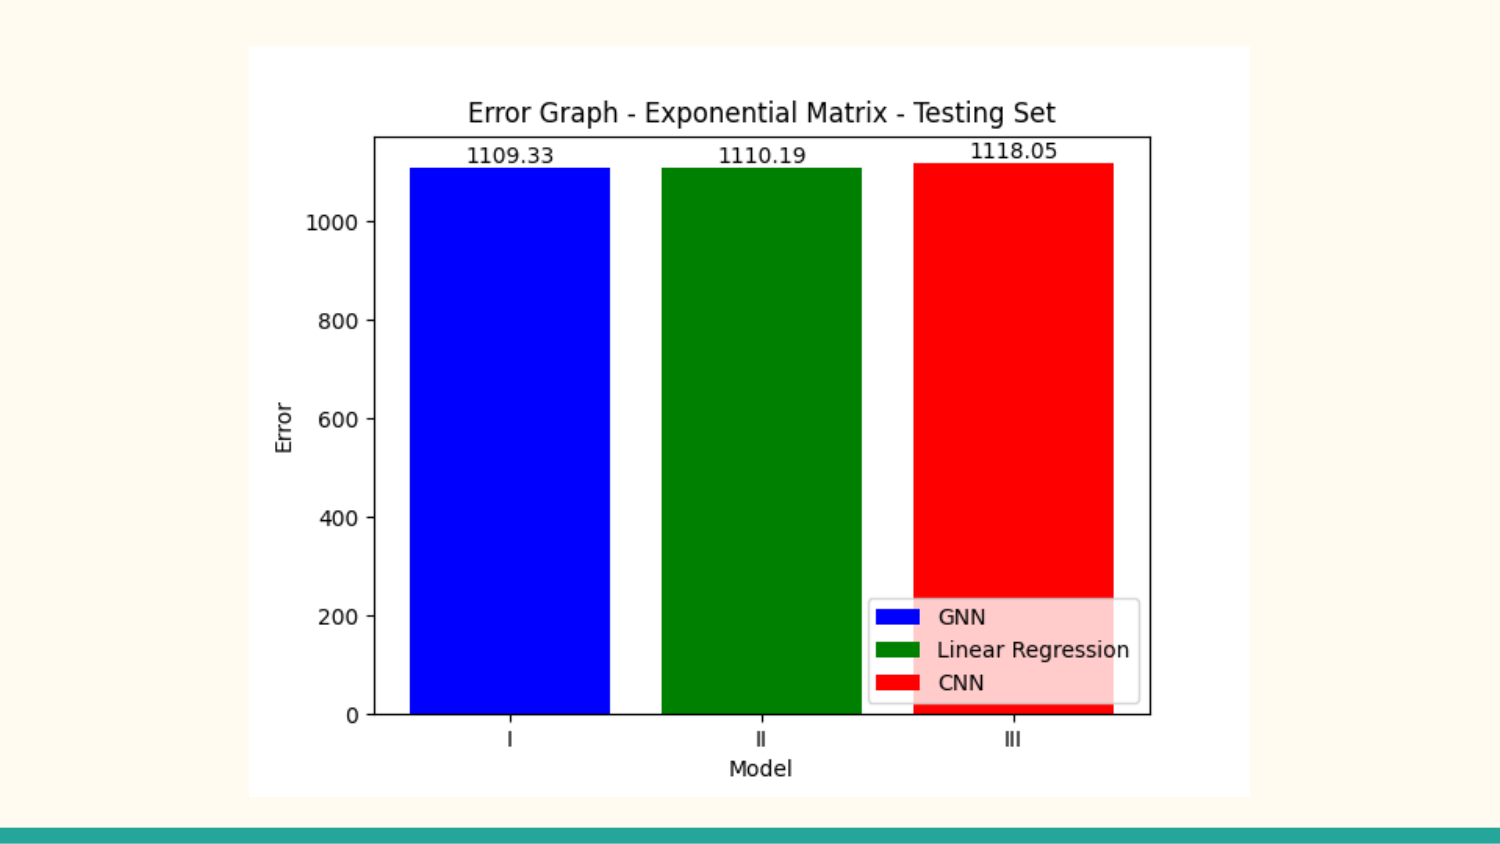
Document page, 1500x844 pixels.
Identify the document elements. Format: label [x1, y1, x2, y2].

picture [249, 46, 1251, 798]
